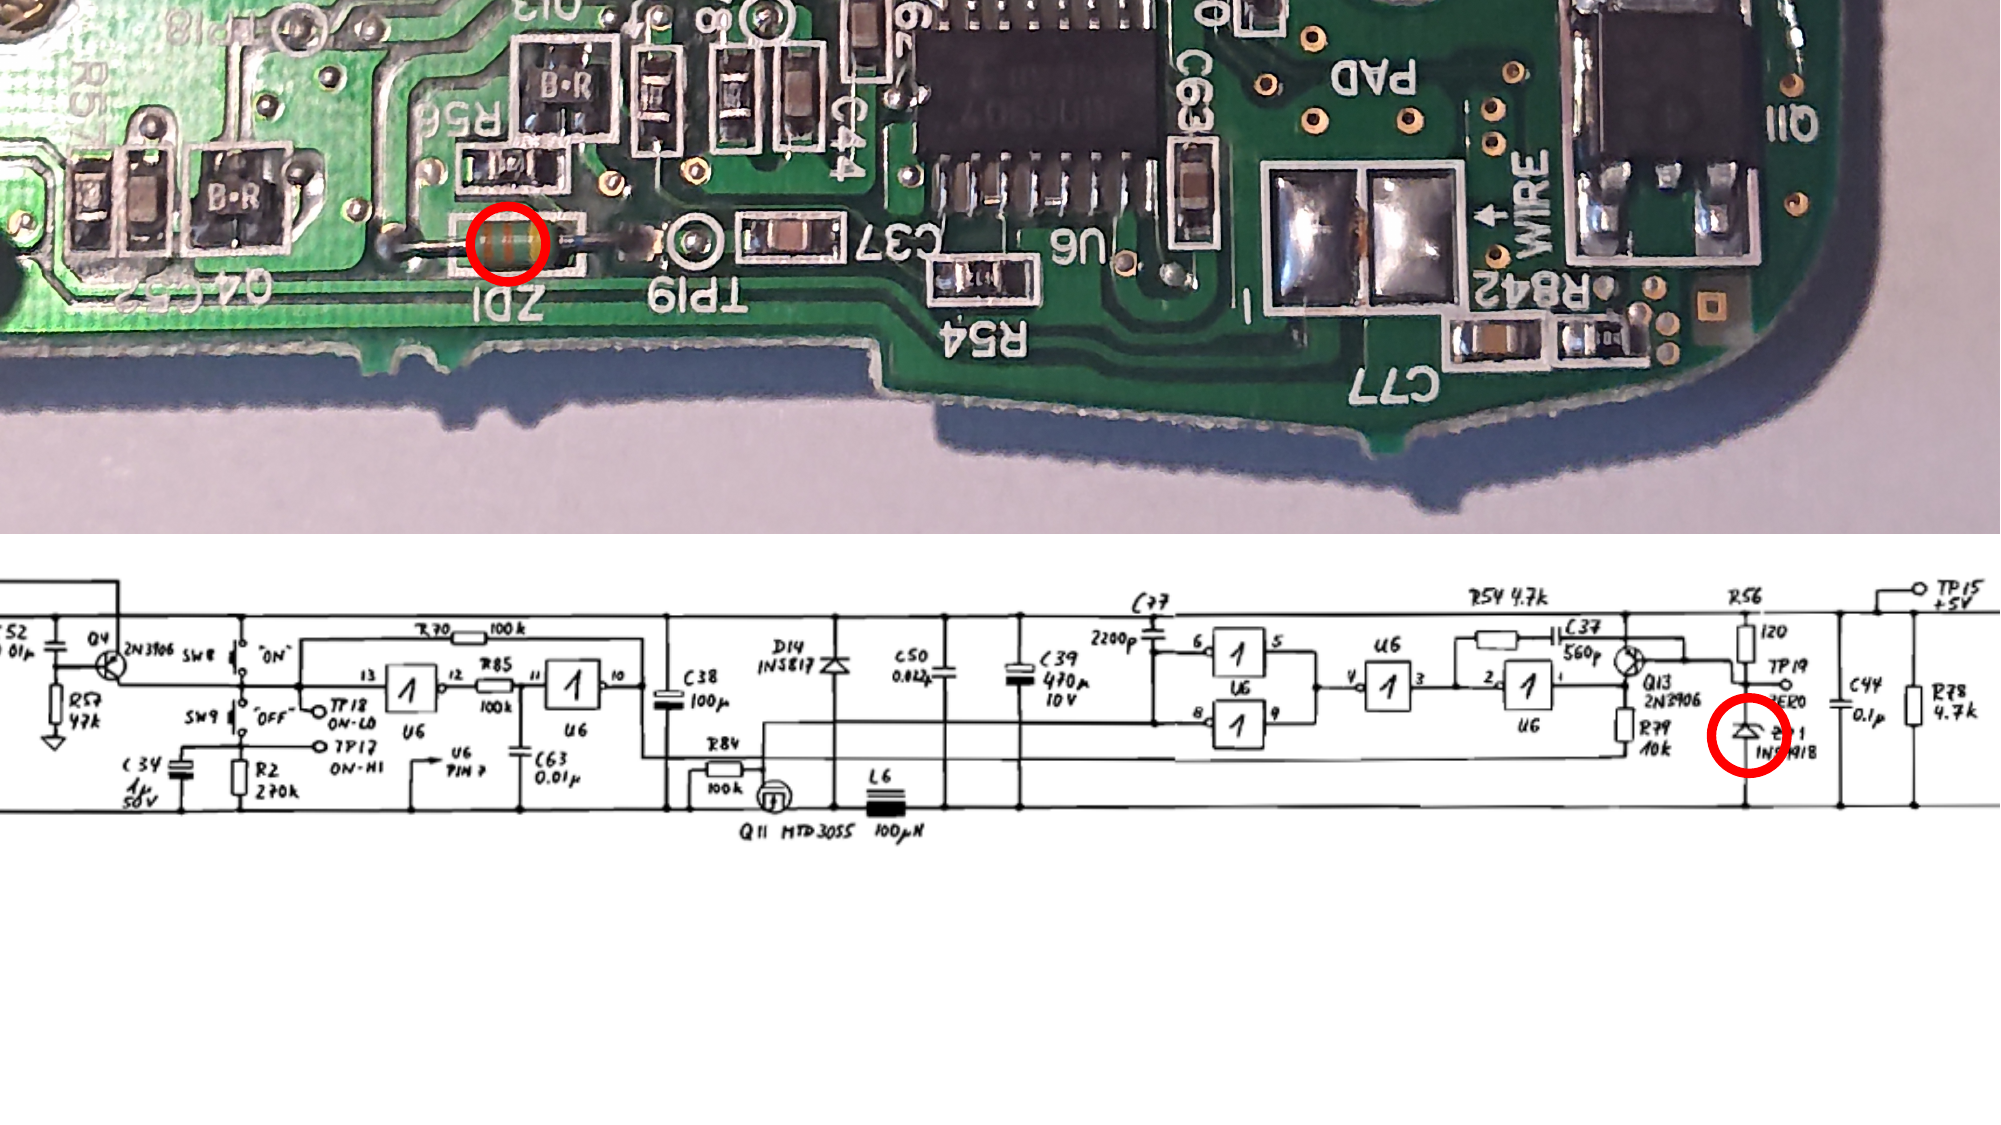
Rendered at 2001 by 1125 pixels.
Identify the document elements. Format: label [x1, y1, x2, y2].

picture [0, 0, 2000, 908]
